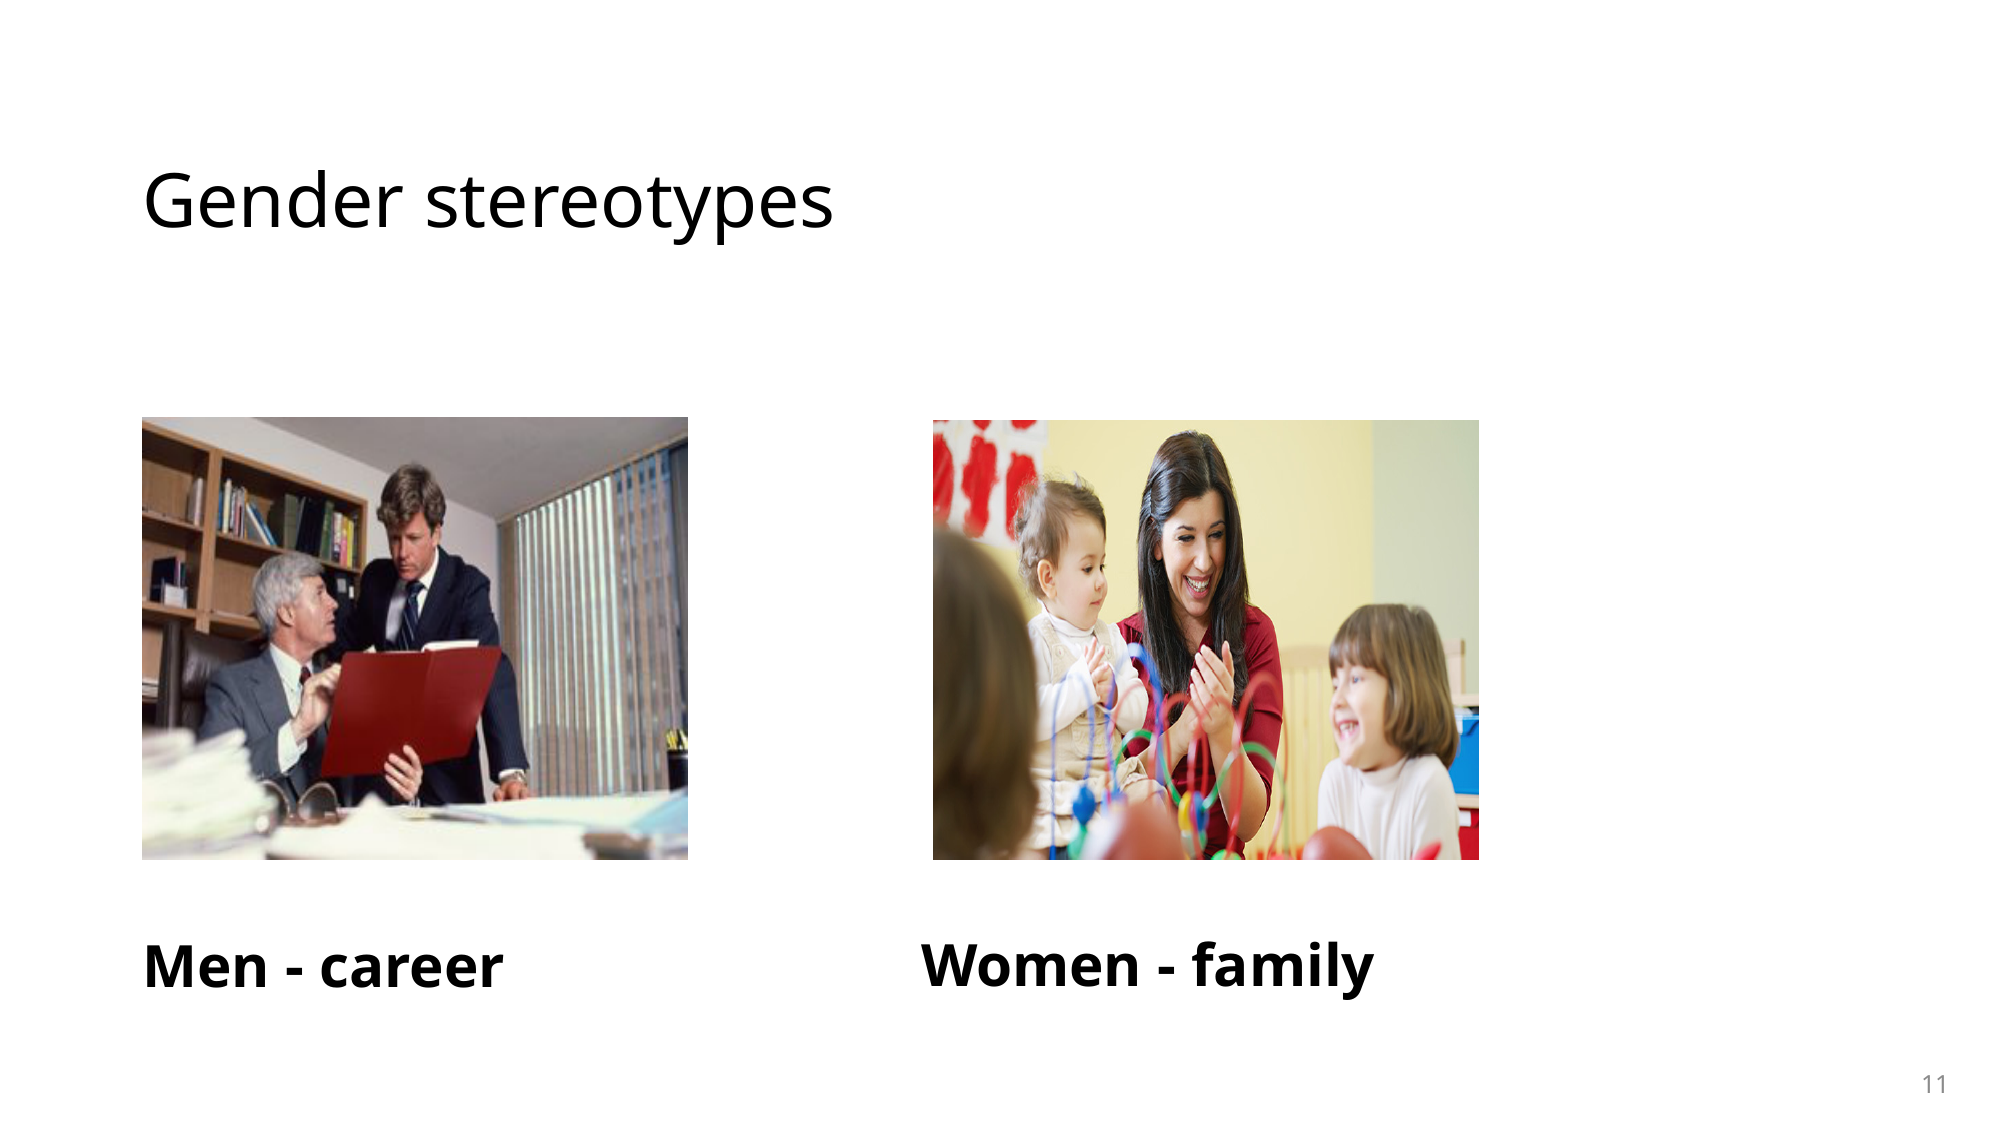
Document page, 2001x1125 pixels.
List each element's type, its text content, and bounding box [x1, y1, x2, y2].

picture [142, 417, 688, 860]
text_box Men - career [127, 921, 521, 1007]
slide_number 11 [1514, 1055, 1965, 1116]
text_box Women - family [906, 921, 1391, 1006]
title Gender stereotypes [127, 95, 2000, 313]
picture [932, 420, 1479, 860]
